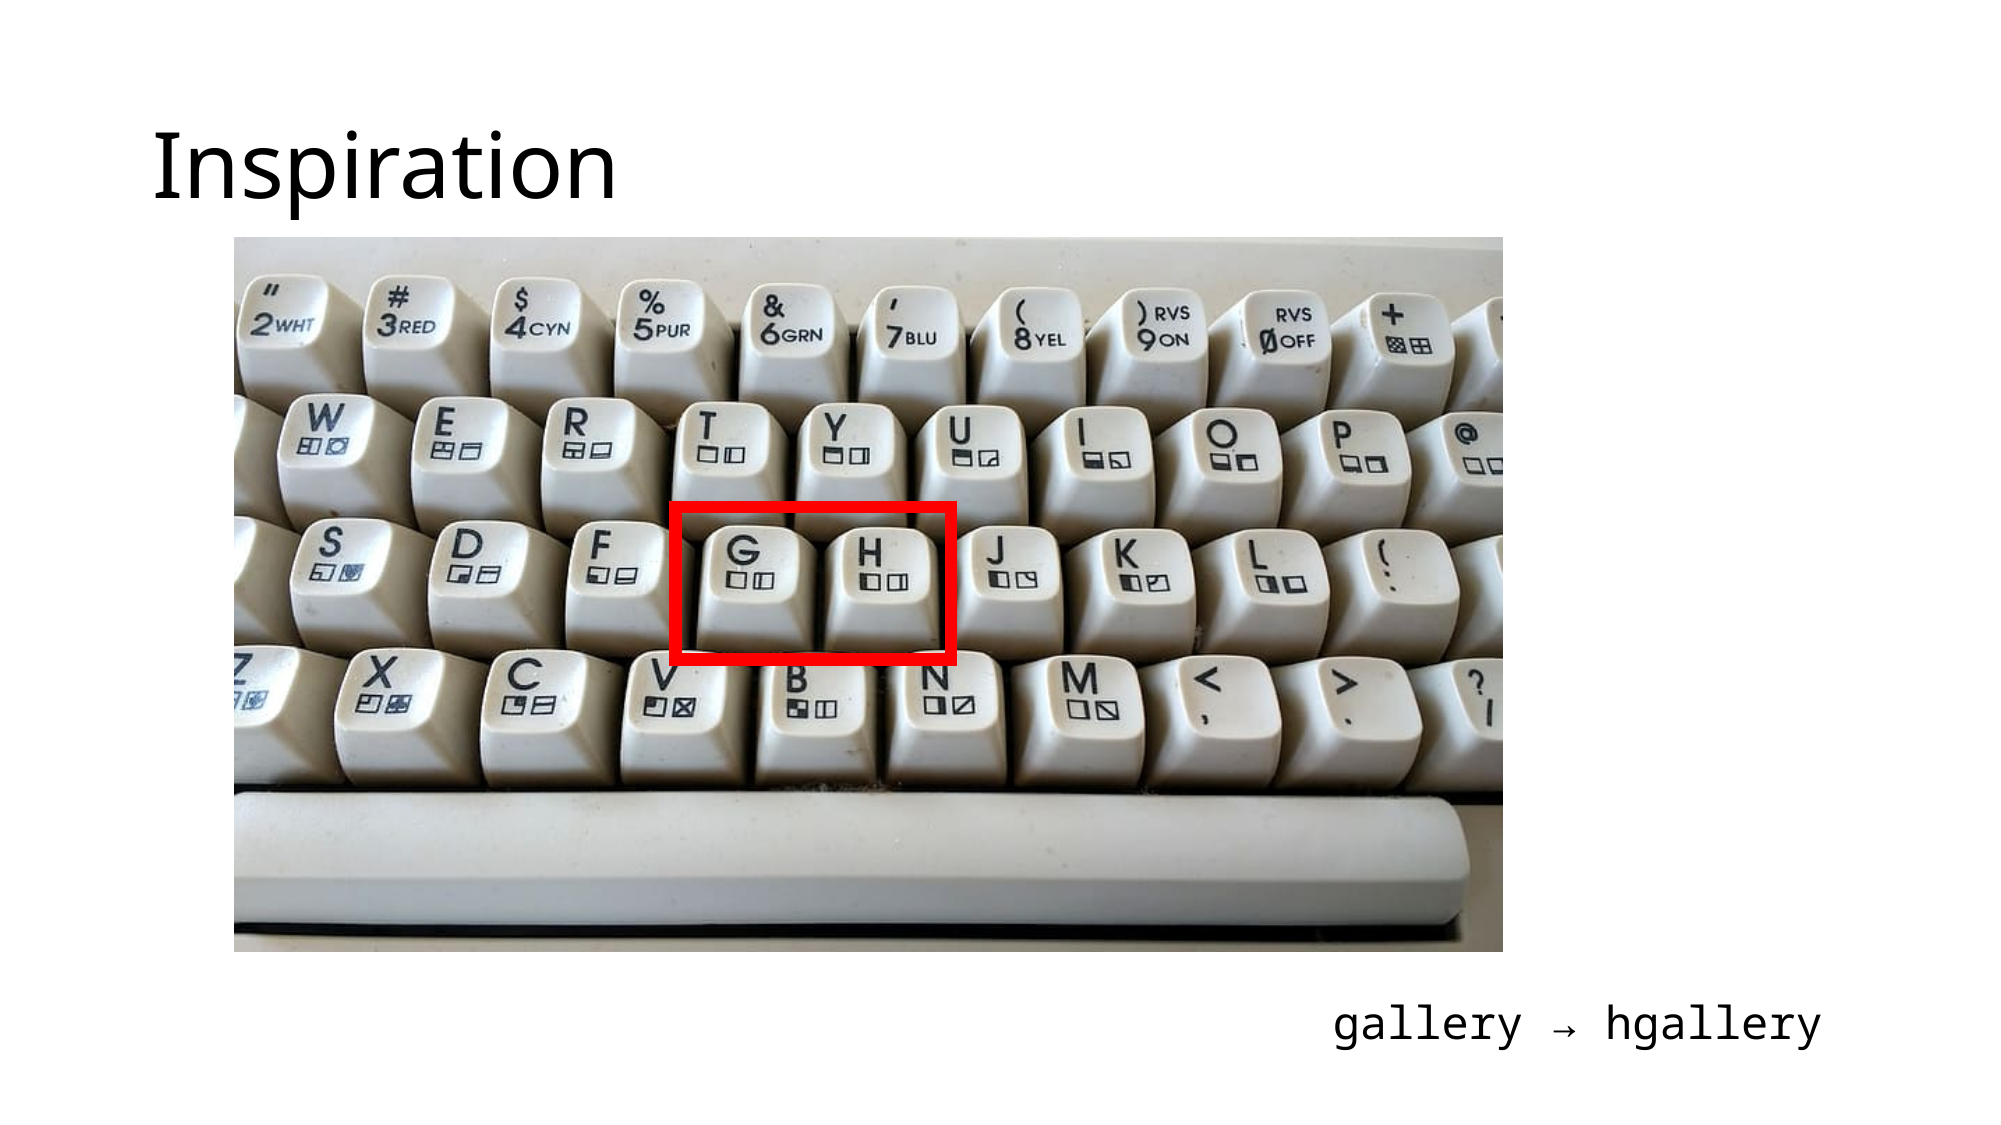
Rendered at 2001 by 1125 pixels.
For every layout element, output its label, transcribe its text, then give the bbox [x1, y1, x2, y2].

text_box gallery → hgallery [1317, 992, 1954, 1086]
title Inspiration [137, 59, 1863, 278]
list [234, 238, 1503, 952]
